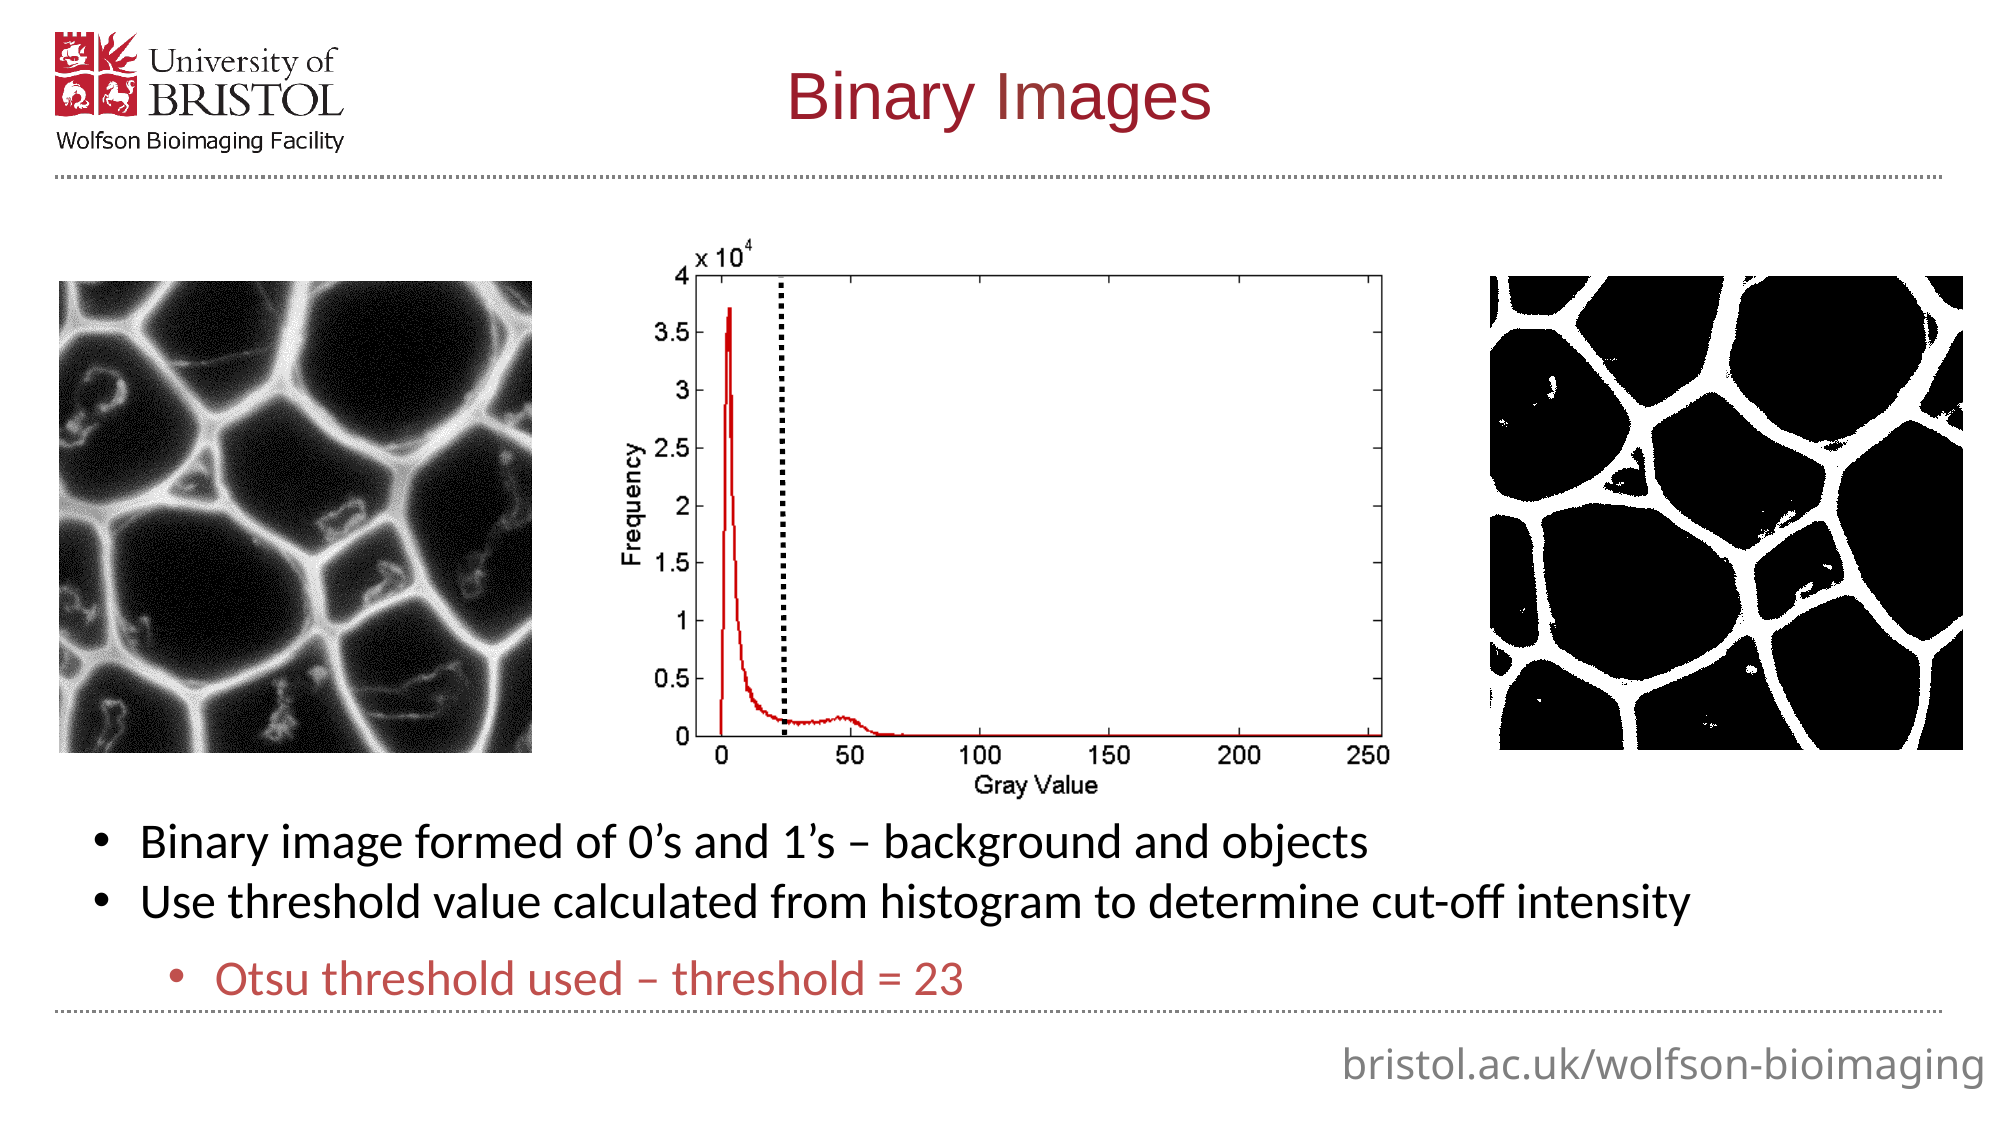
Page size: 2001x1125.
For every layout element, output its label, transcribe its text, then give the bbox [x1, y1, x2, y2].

title Binary Images [396, 41, 1604, 140]
picture [579, 232, 1467, 802]
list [59, 281, 532, 754]
text_box Binary image formed of 0’s and 1’s – background and objects Use threshold value calculated from histogram to determine cut-off intensity [78, 801, 1855, 937]
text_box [780, 276, 785, 735]
picture [55, 32, 344, 153]
picture [1490, 276, 1964, 750]
text_box Otsu threshold used – threshold = 23 [78, 937, 1717, 1013]
